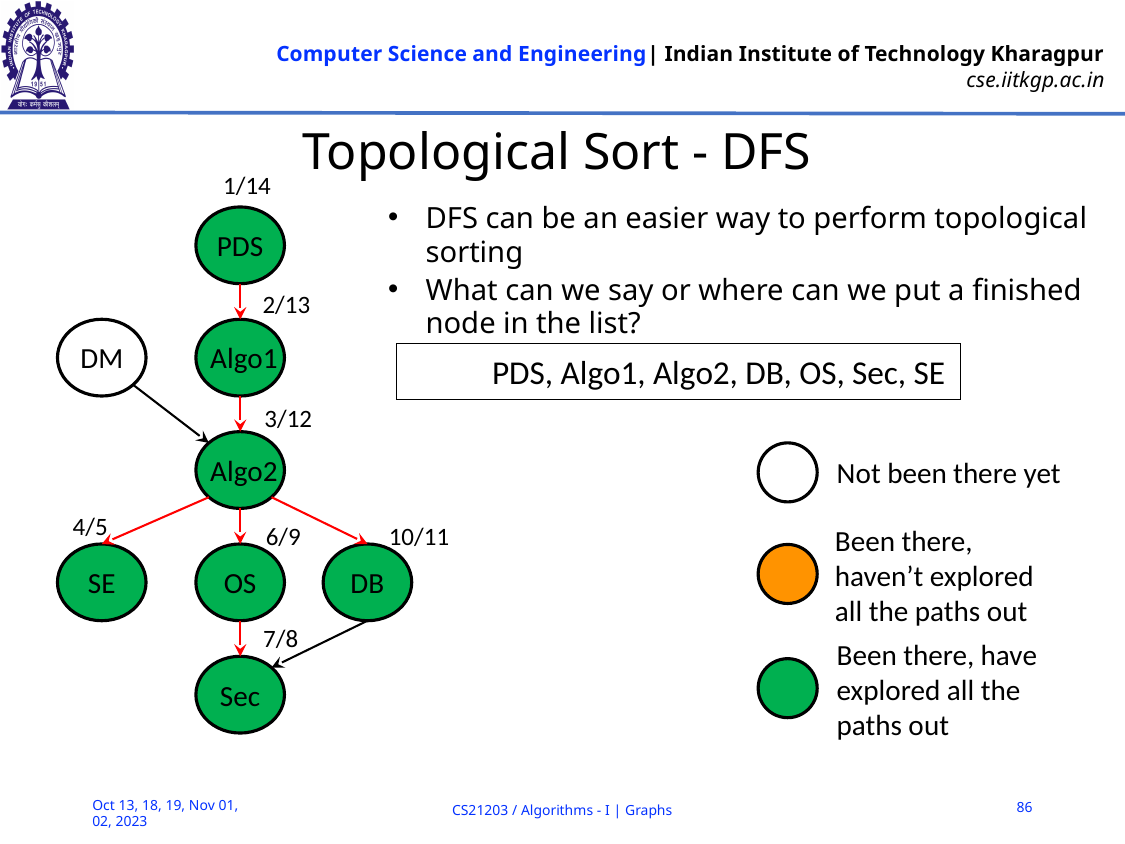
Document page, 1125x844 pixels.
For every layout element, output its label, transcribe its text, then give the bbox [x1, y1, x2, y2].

title Topological Sort - DFS [35, 78, 1078, 221]
footer CS21203 / Algorithms - I | Graphs [185, 787, 940, 833]
text_box PDS, Algo1, Algo2, DB, OS, Sec, SE [412, 343, 961, 400]
slide_number 86 [992, 785, 1048, 831]
text_box 10/11 [412, 512, 465, 558]
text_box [57, 206, 412, 734]
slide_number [77, 798, 274, 844]
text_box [758, 442, 1078, 751]
text_box DFS can be an easier way to perform topological sorting What can we say or where can we put a finished node in the list? [373, 193, 1106, 376]
picture [1, 1, 74, 110]
text_box 1/14 [208, 161, 287, 206]
